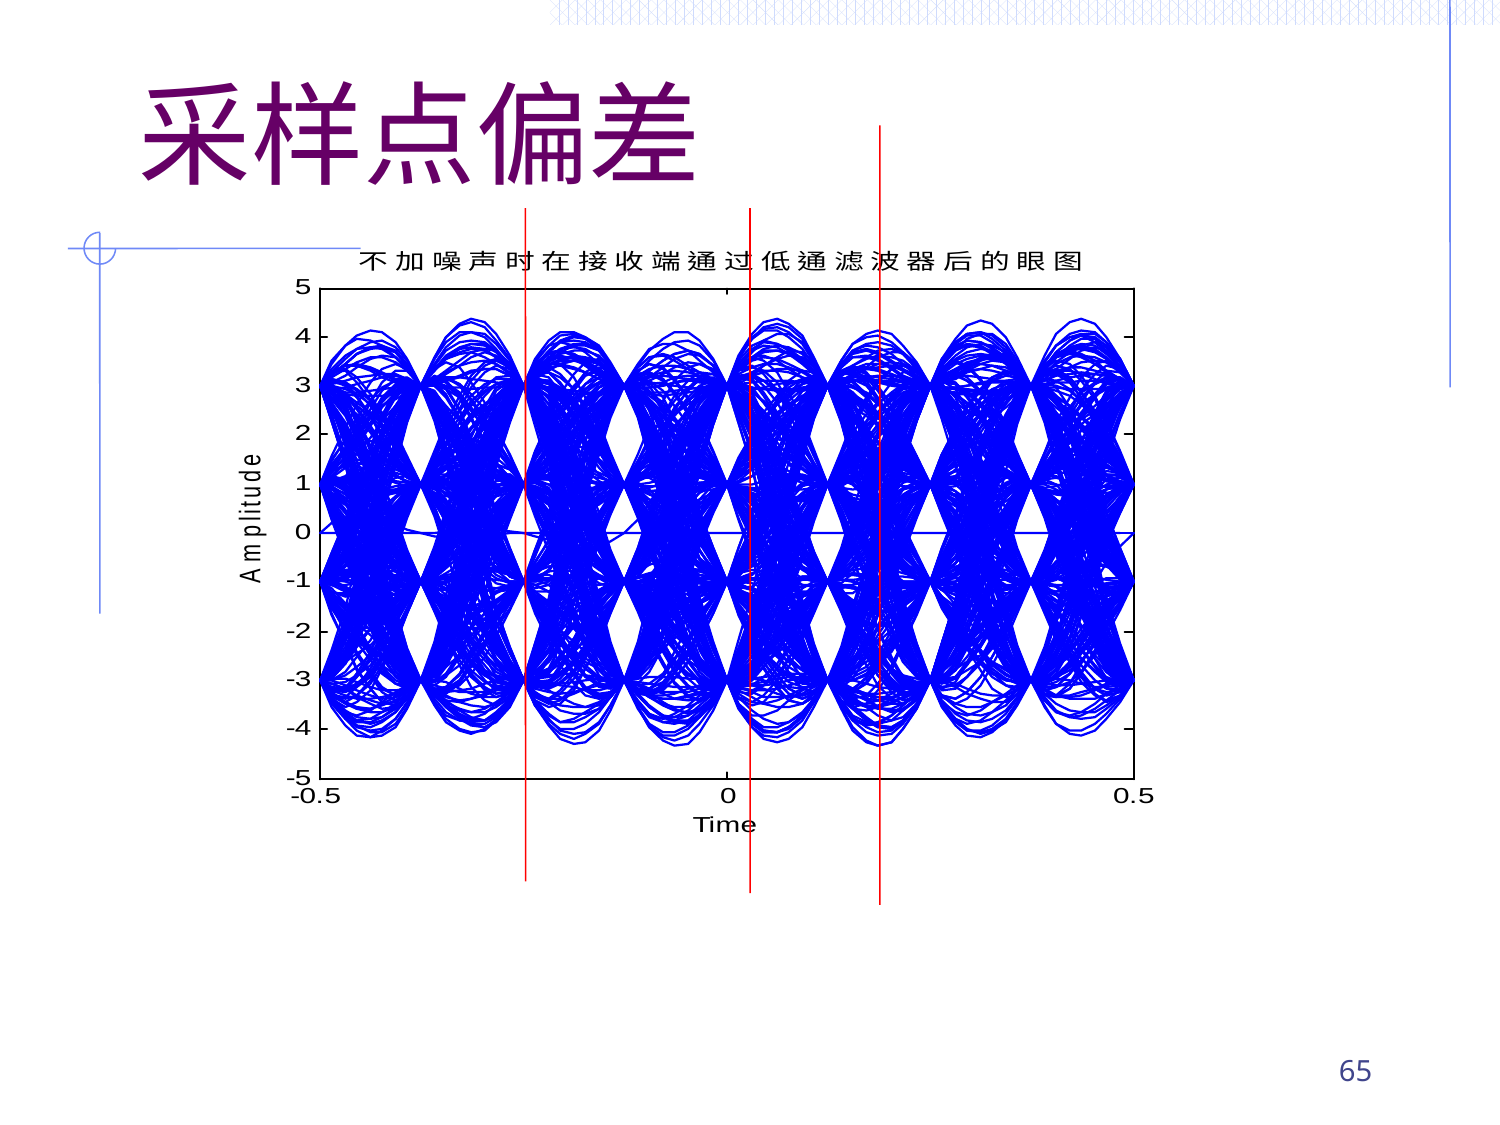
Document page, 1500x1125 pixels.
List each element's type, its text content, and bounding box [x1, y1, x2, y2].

picture [182, 243, 1235, 847]
slide_number 64 [1074, 1025, 1388, 1100]
title 采样点偏差 [123, 18, 1400, 207]
